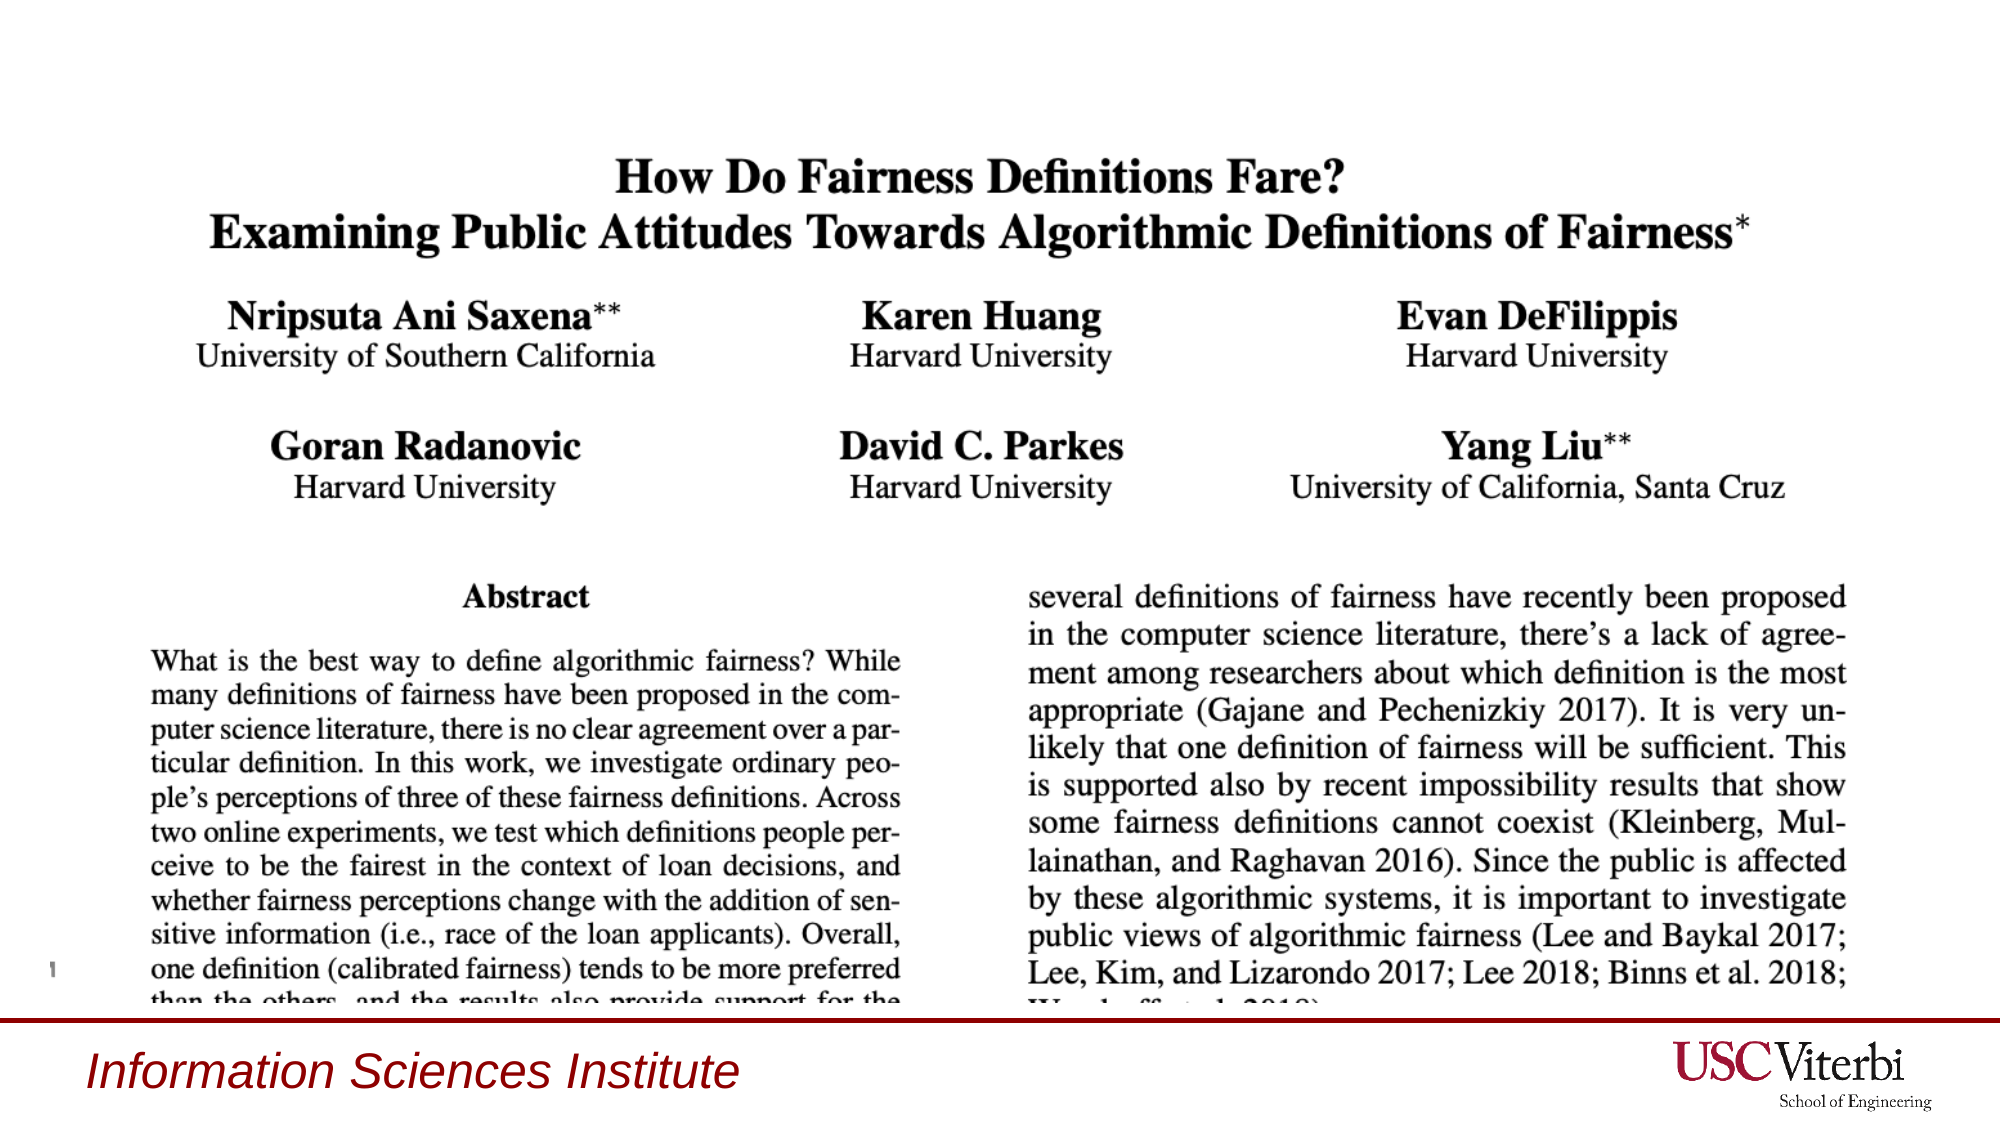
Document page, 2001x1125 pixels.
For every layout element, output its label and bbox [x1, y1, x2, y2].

picture [1641, 1027, 1964, 1118]
picture [50, 19, 1937, 1003]
